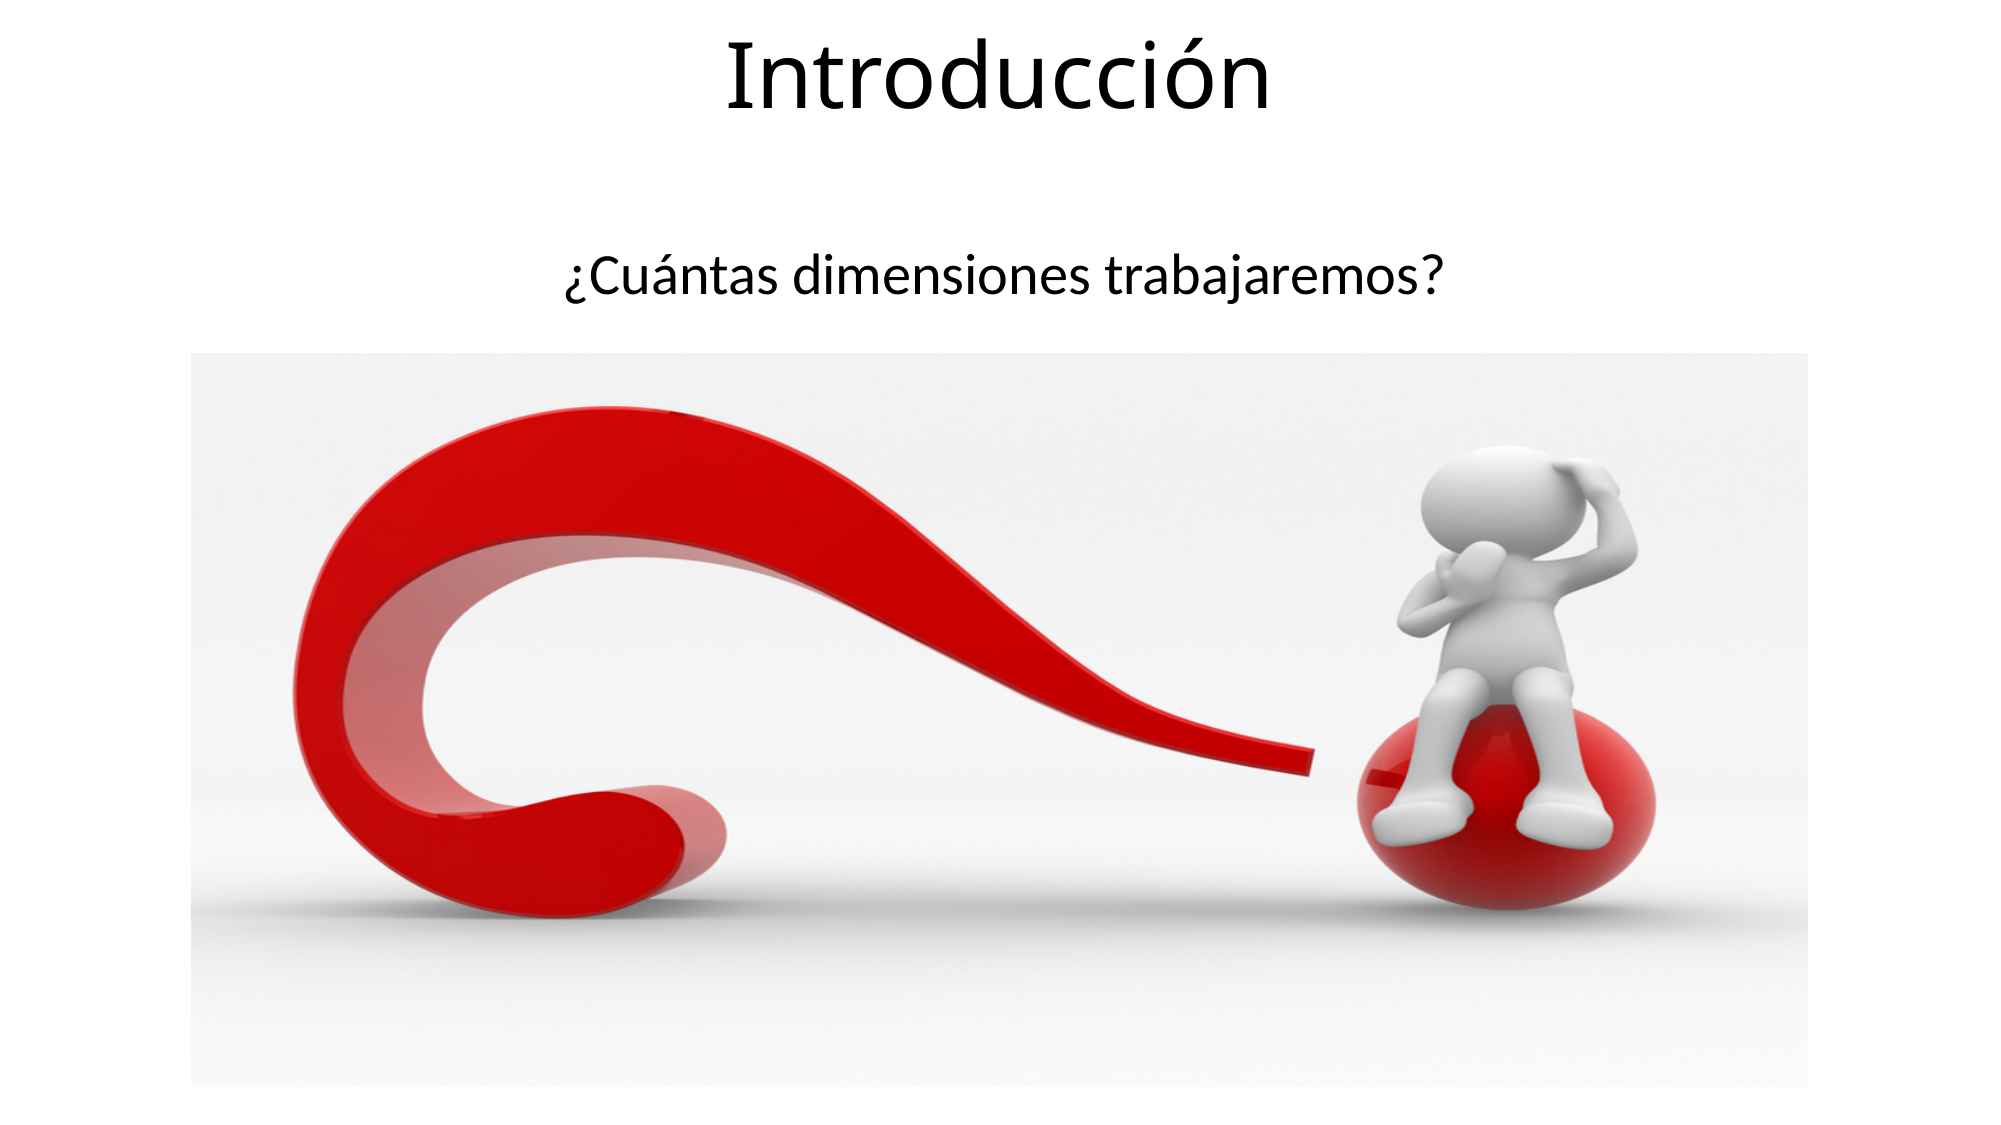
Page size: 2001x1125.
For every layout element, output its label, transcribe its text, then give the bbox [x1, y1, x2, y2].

picture [191, 353, 1808, 1087]
list ¿Cuántas dimensiones trabajaremos? [142, 236, 1868, 361]
title Introducción [137, 9, 1863, 150]
